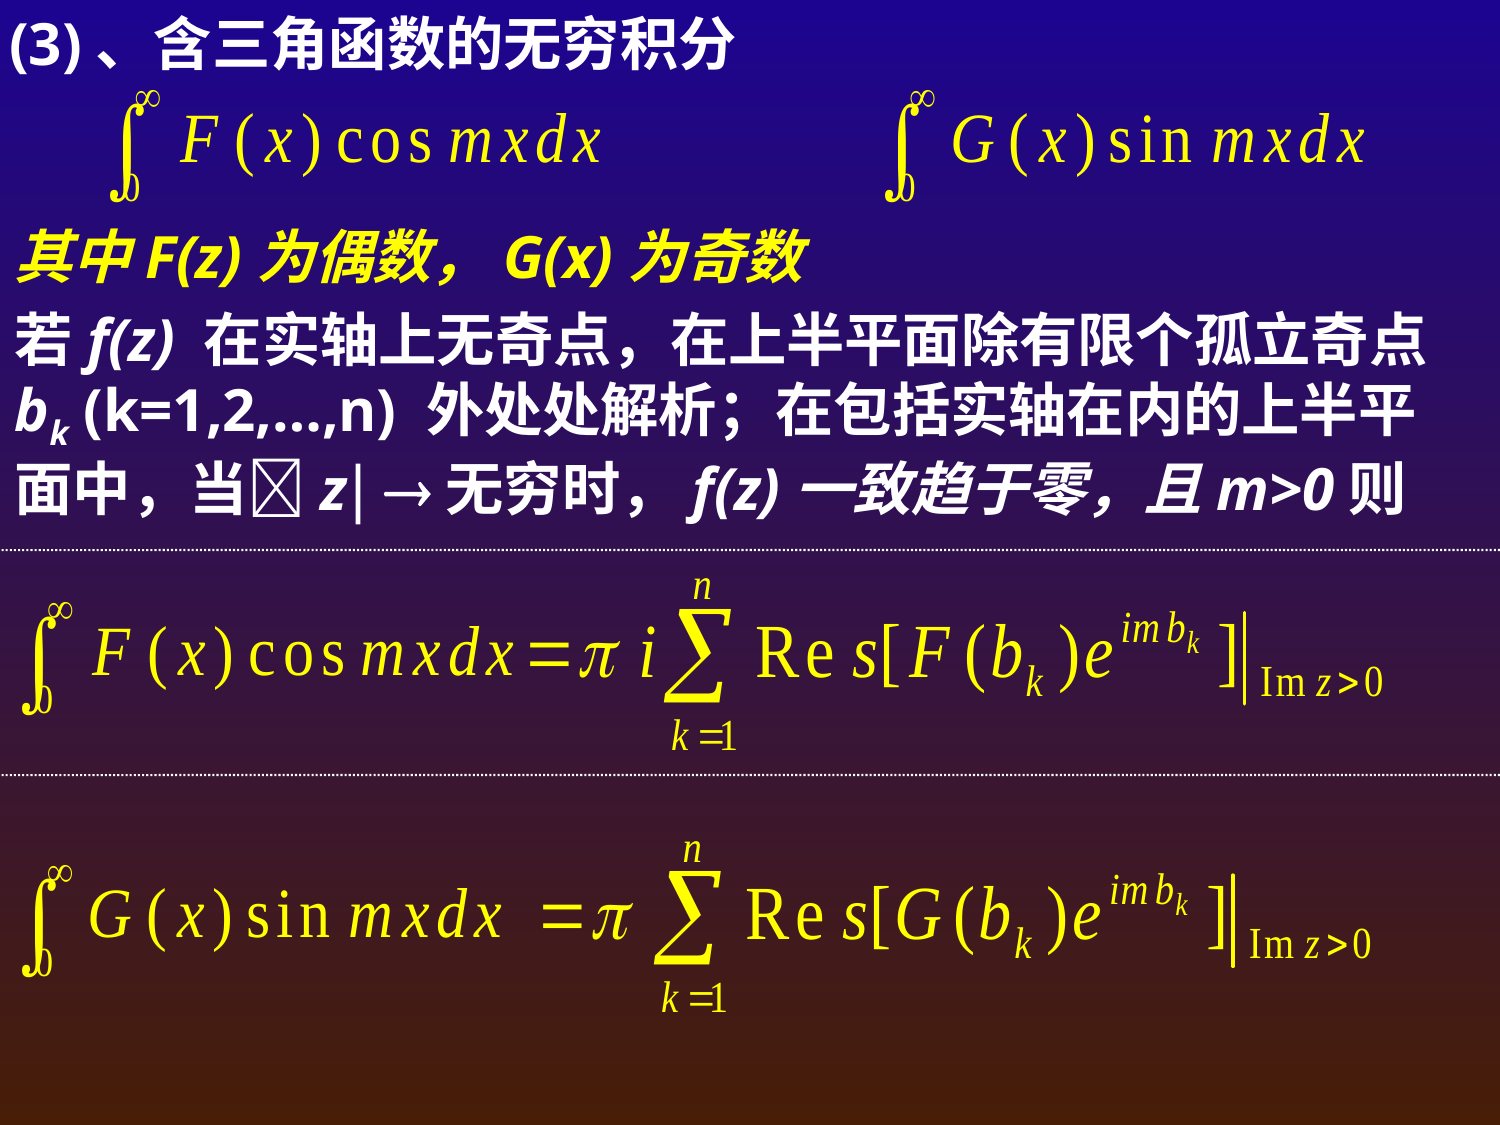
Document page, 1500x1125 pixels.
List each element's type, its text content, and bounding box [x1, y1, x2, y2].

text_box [87, 62, 618, 213]
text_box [0, 574, 512, 725]
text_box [524, 812, 1390, 1025]
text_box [0, 837, 518, 988]
text_box 若f(z) 在实轴上无奇点，在上半平面除有限个孤立奇点bk (k=1,2,…,n) 外处处解析；在包括实轴在内的上半平面中，当z 无穷时，f(z)一致趋于零，且m>0则 [0, 295, 1450, 530]
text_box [862, 62, 1381, 213]
text_box 其中F(z)为偶数，G(x)为奇数 [0, 212, 838, 295]
text_box (3)、含三角函数的无穷积分 [0, 0, 752, 85]
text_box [512, 549, 1403, 763]
